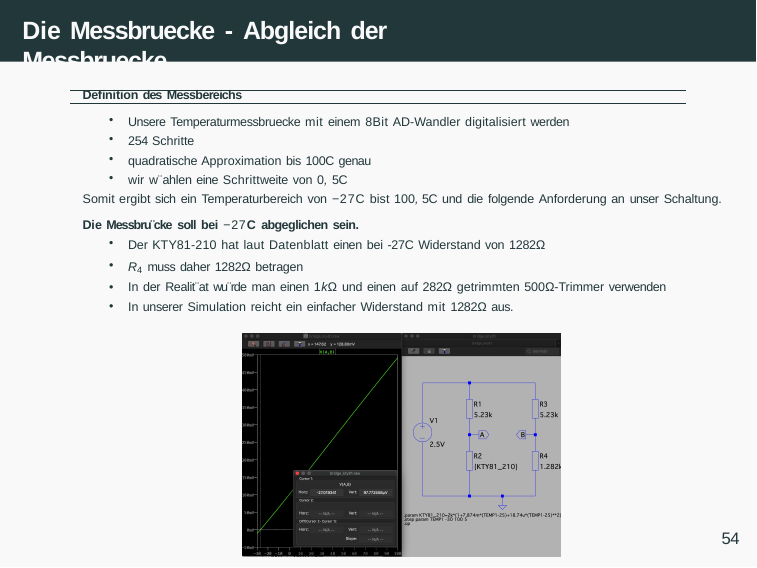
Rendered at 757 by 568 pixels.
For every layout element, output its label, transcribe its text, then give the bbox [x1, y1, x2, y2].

title Die Messbruecke - Abgleich der Messbruecke [20, 12, 541, 110]
text_box Definition des Messbereichs Unsere Temperaturmessbruecke mit einem 8Bit AD-Wandler digitalisiert werden 254 Schritte quadratische Approximation bis 100C genau wir w¨ahlen eine Schrittweite von 0, 5C Somit ergibt sich ein Temperaturbereich von −27C bist 100, 5C und die folgende Anforderung an unser Schaltung. Die Messbru¨cke soll bei −27C abgeglichen sein. Der KTY81-210 hat laut Datenblatt einen bei -27C Widerstand von 1282Ω R4 muss daher 1282Ω betragen In der Realit¨at wu¨rde man einen 1kΩ und einen auf 282Ω getrimmten 500Ω-Trimmer verwenden In unserer Simulation reicht ein einfacher Widerstand mit 1282Ω aus. [74, 85, 729, 314]
slide_number 54 [715, 530, 748, 568]
picture [241, 333, 562, 557]
